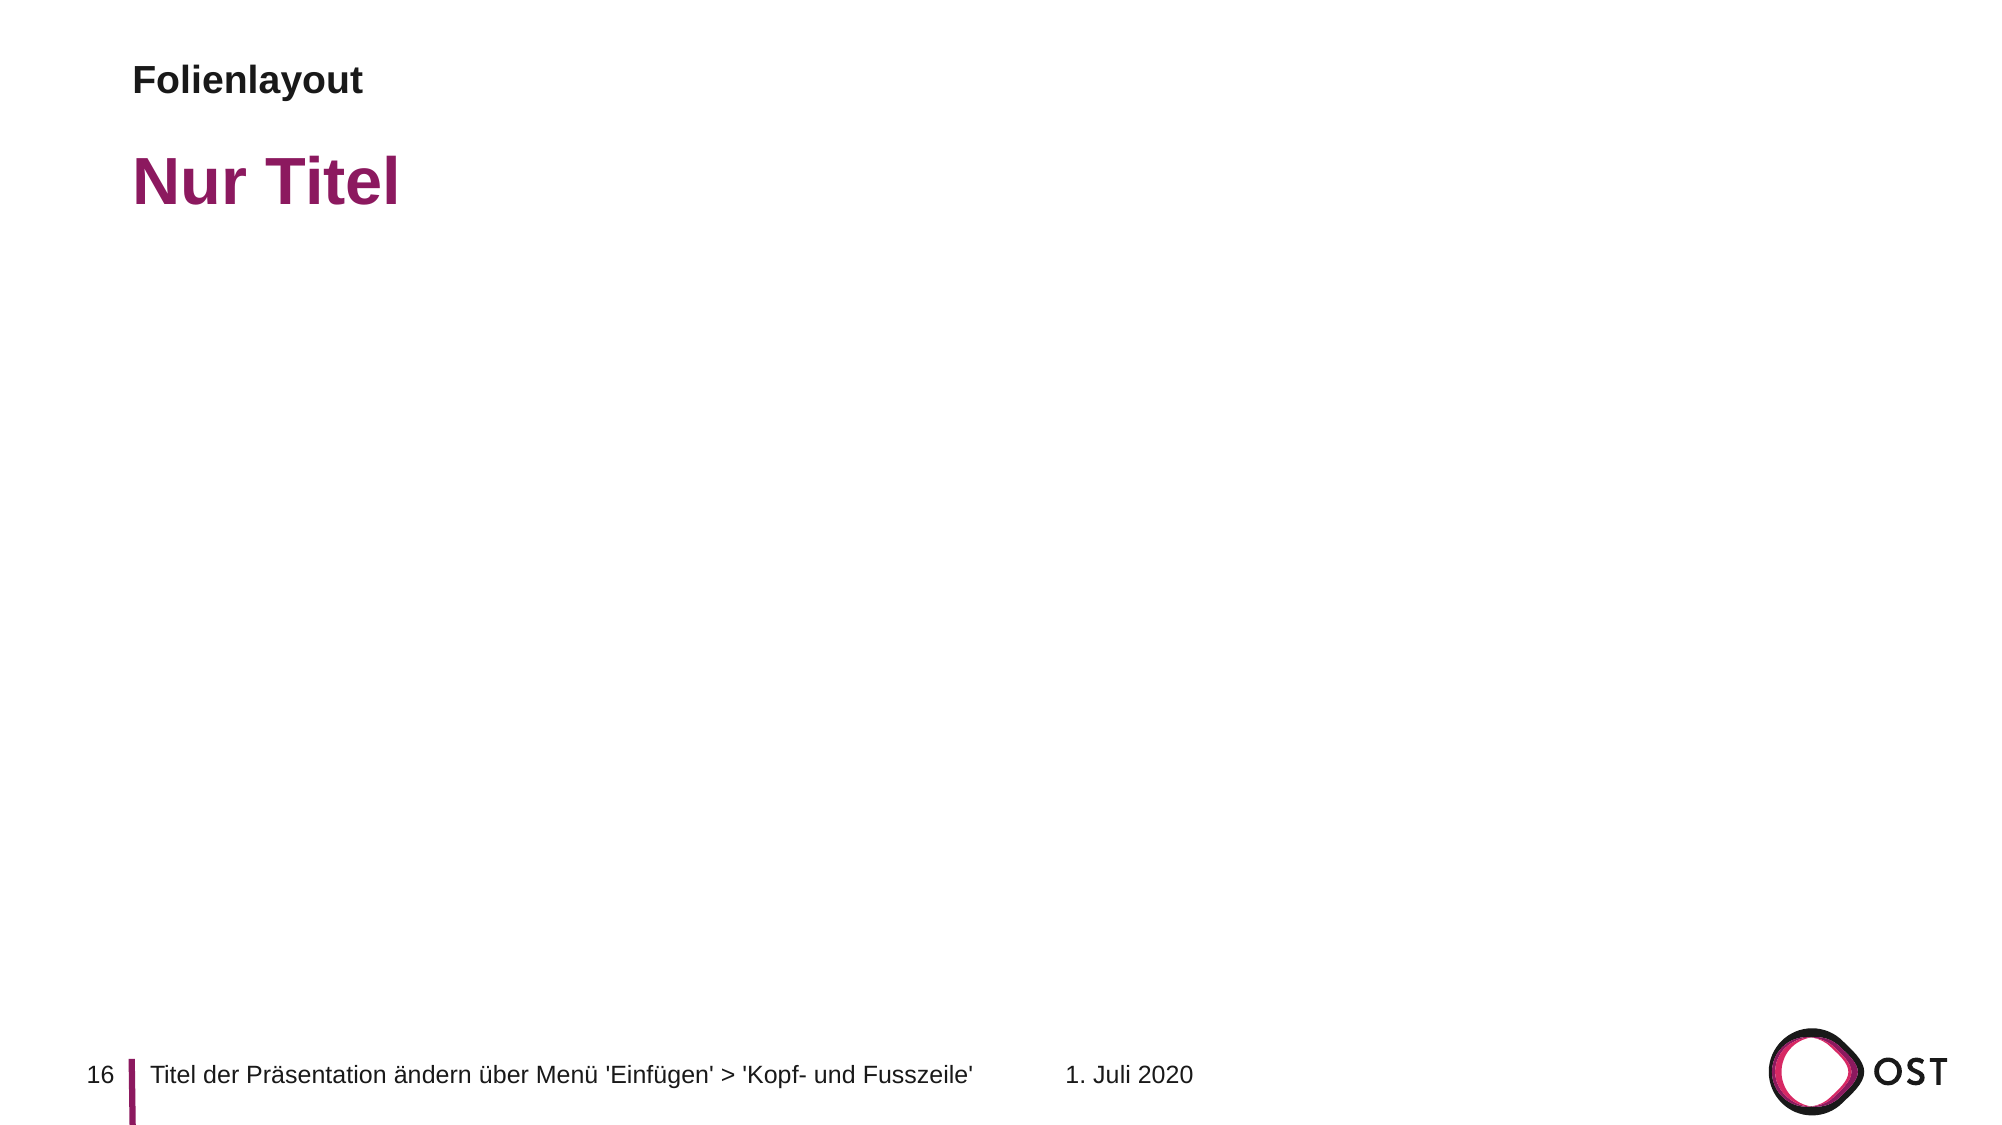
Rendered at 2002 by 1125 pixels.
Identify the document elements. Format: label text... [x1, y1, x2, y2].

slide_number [1065, 1058, 1620, 1088]
title Nur Titel [132, 113, 1946, 226]
footer Titel der Präsentation ändern über Menü 'Einfügen' > 'Kopf- und Fusszeile' [132, 1058, 1013, 1114]
slide_number 16 [44, 1058, 133, 1088]
list Folienlayout [132, 54, 1946, 102]
